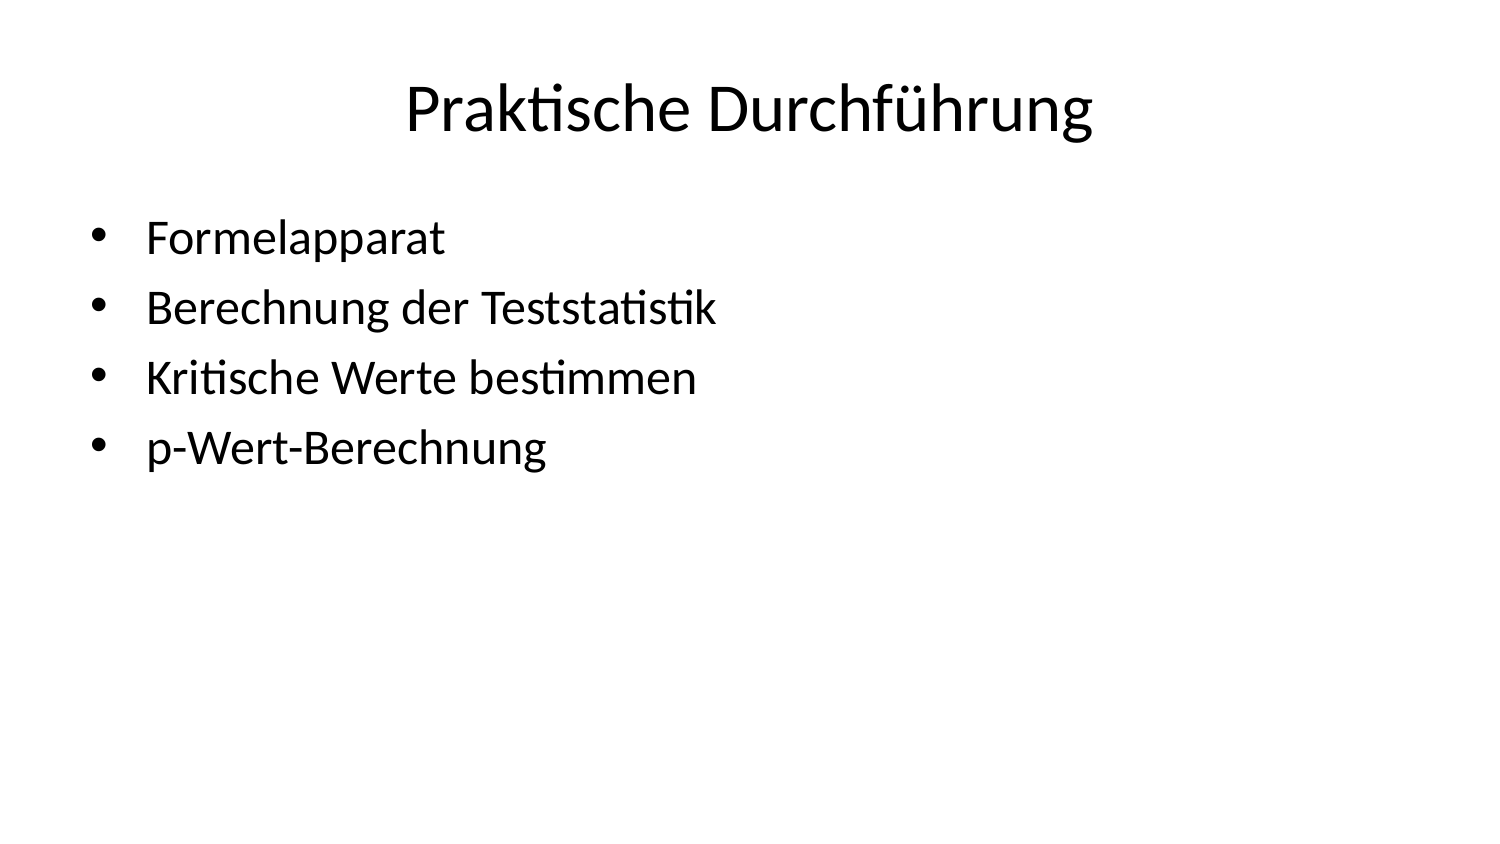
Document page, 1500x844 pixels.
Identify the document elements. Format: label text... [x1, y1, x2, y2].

list Formelapparat Berechnung der Teststatistik Kritische Werte bestimmen p-Wert-Berechnung [75, 196, 1425, 754]
title Praktische Durchführung [75, 33, 1425, 175]
